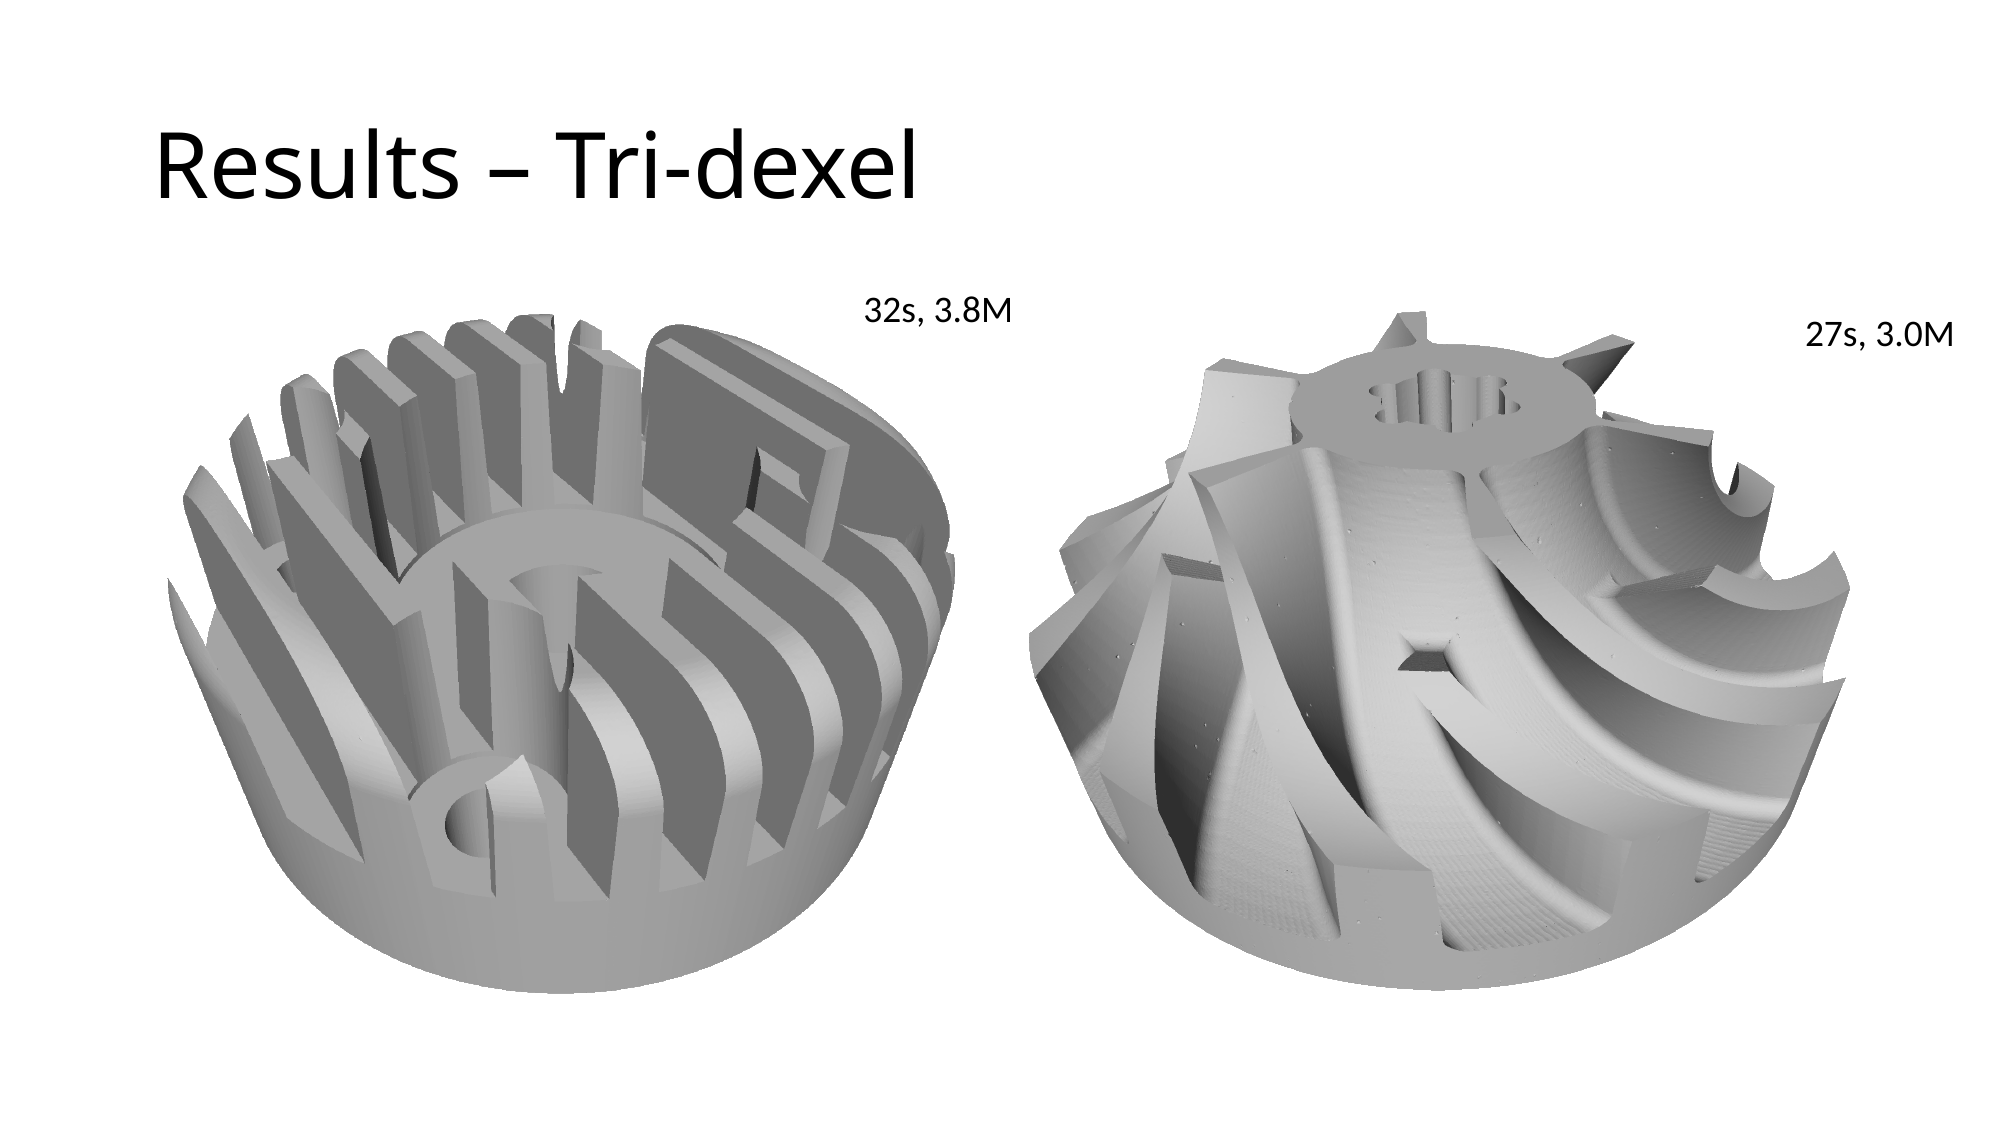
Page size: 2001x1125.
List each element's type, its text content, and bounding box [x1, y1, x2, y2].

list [1012, 303, 1863, 1009]
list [152, 299, 973, 1014]
title Results – Tri-dexel [137, 59, 1863, 278]
text_box 27s, 3.0M [1790, 301, 1970, 362]
text_box 32s, 3.8M [848, 277, 1029, 337]
